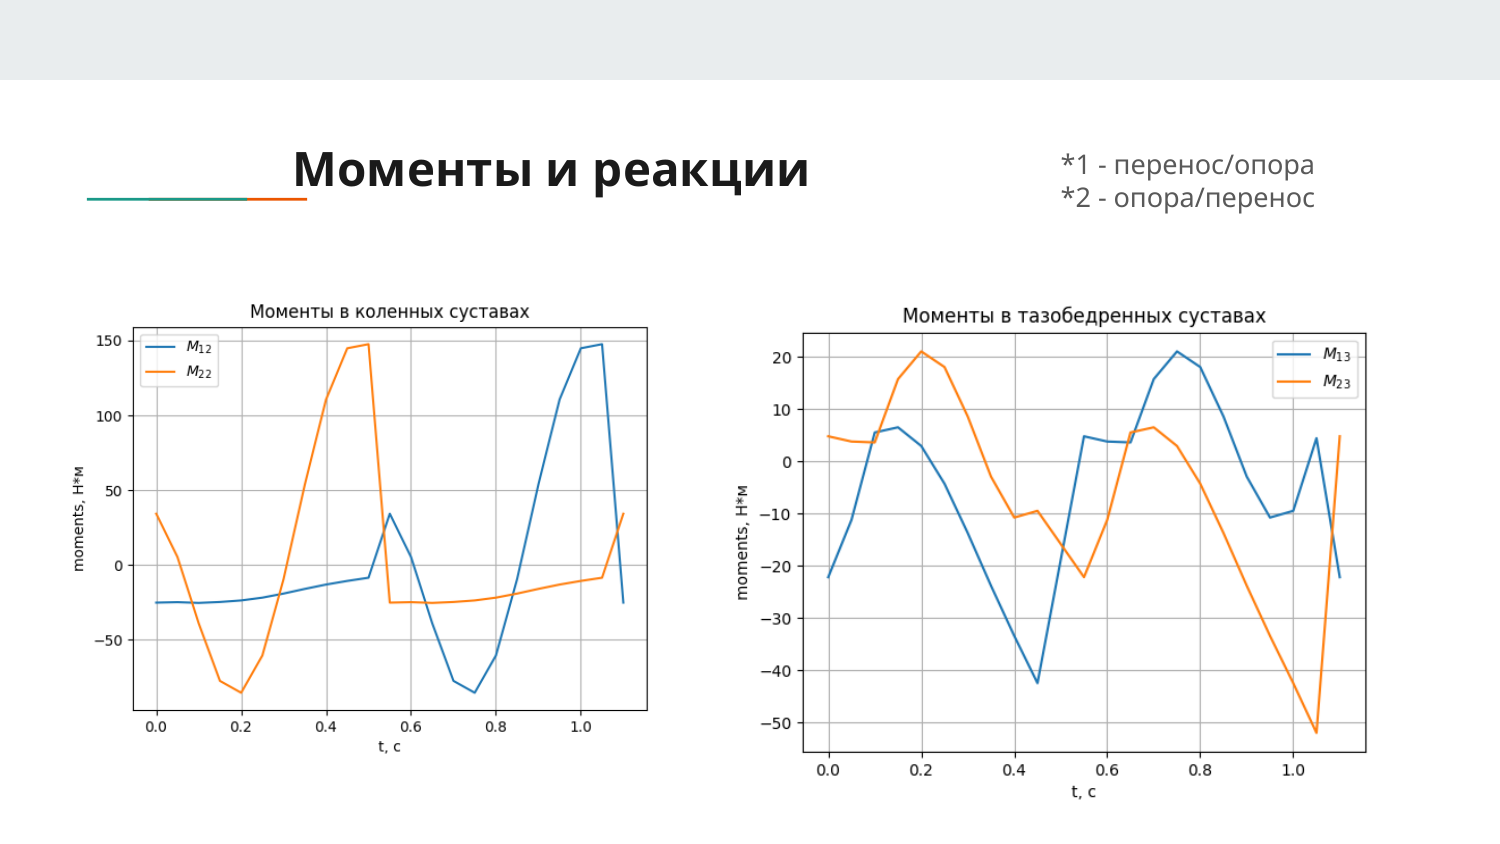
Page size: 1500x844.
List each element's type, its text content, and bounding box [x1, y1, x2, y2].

picture [49, 267, 1439, 812]
title Моменты и реакции [277, 123, 1500, 212]
text_box *1 - перенос/опора *2 - опора/перенос [1045, 132, 1440, 202]
